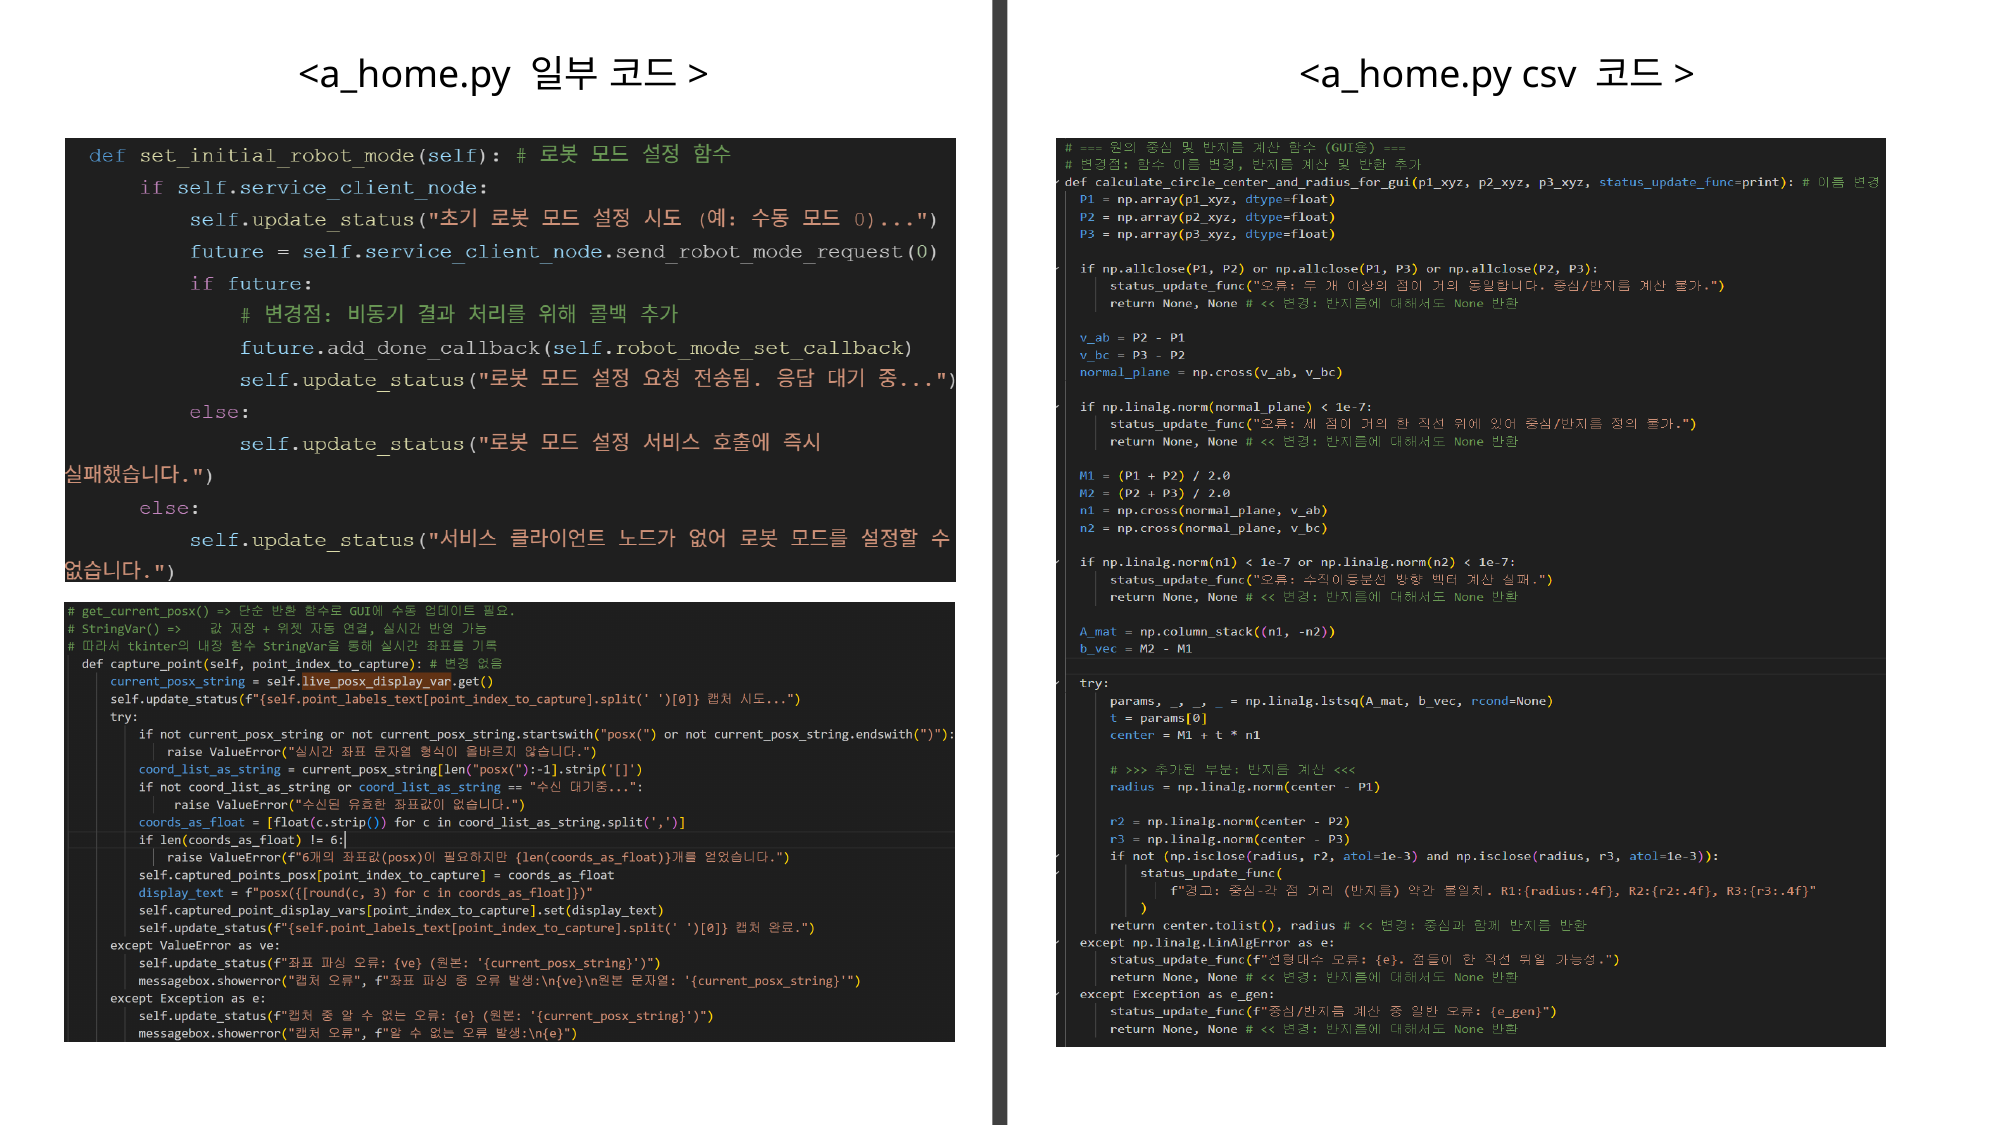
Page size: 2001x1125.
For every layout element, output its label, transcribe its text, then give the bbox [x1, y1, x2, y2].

text_box <a_home.py 일부 코드> [283, 42, 883, 102]
picture [65, 138, 956, 582]
text_box [991, 0, 1008, 1125]
text_box <a_home.py csv 코드> [1284, 42, 1738, 102]
picture [64, 602, 955, 1042]
picture [1056, 138, 1886, 1047]
